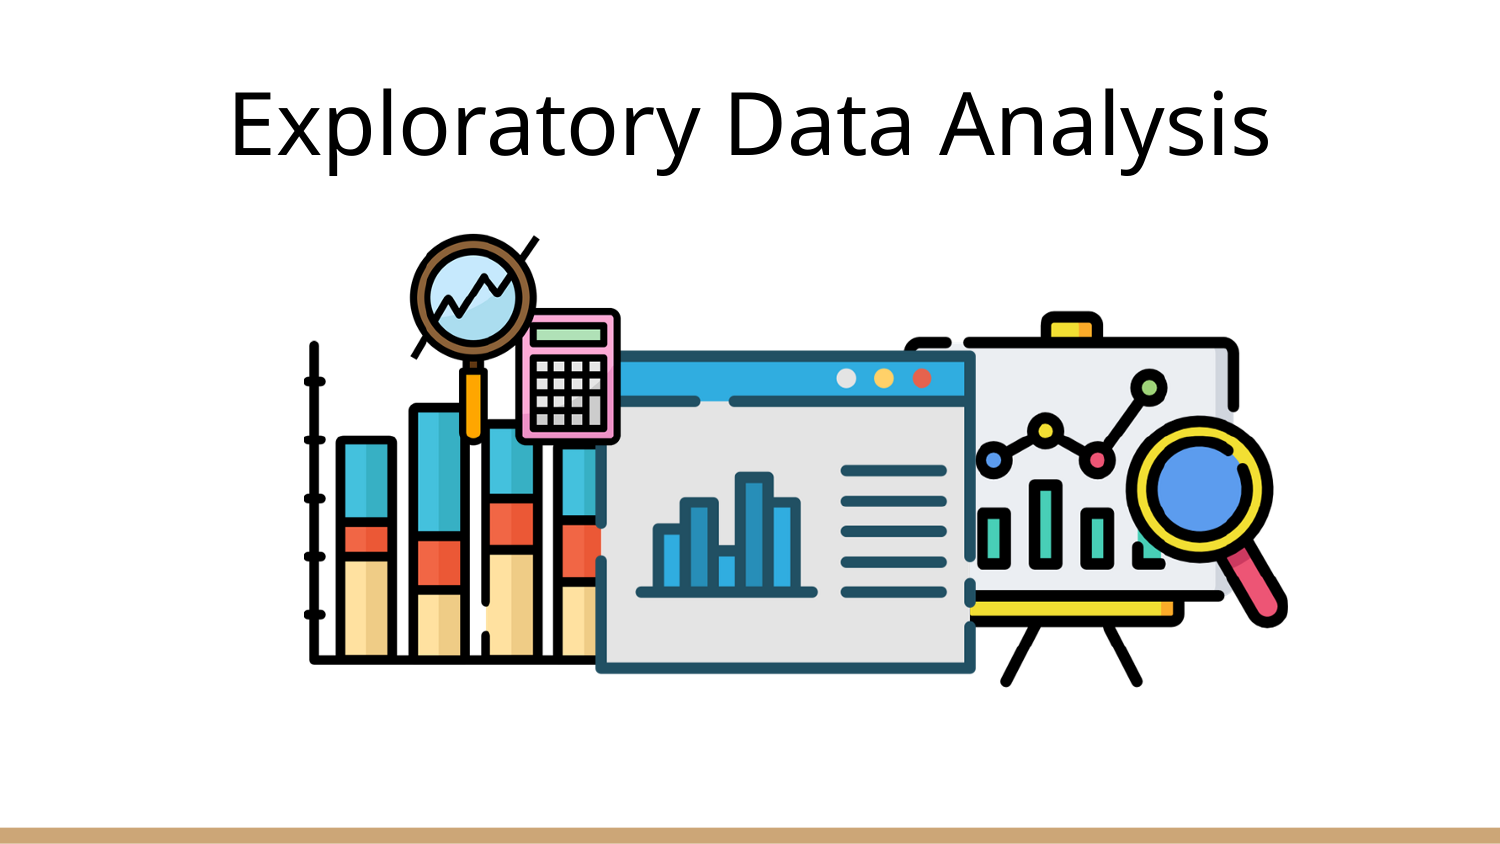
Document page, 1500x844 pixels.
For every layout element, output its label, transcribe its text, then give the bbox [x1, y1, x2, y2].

text_box Exploratory Data Analysis [51, 51, 1449, 189]
picture [304, 227, 1289, 717]
